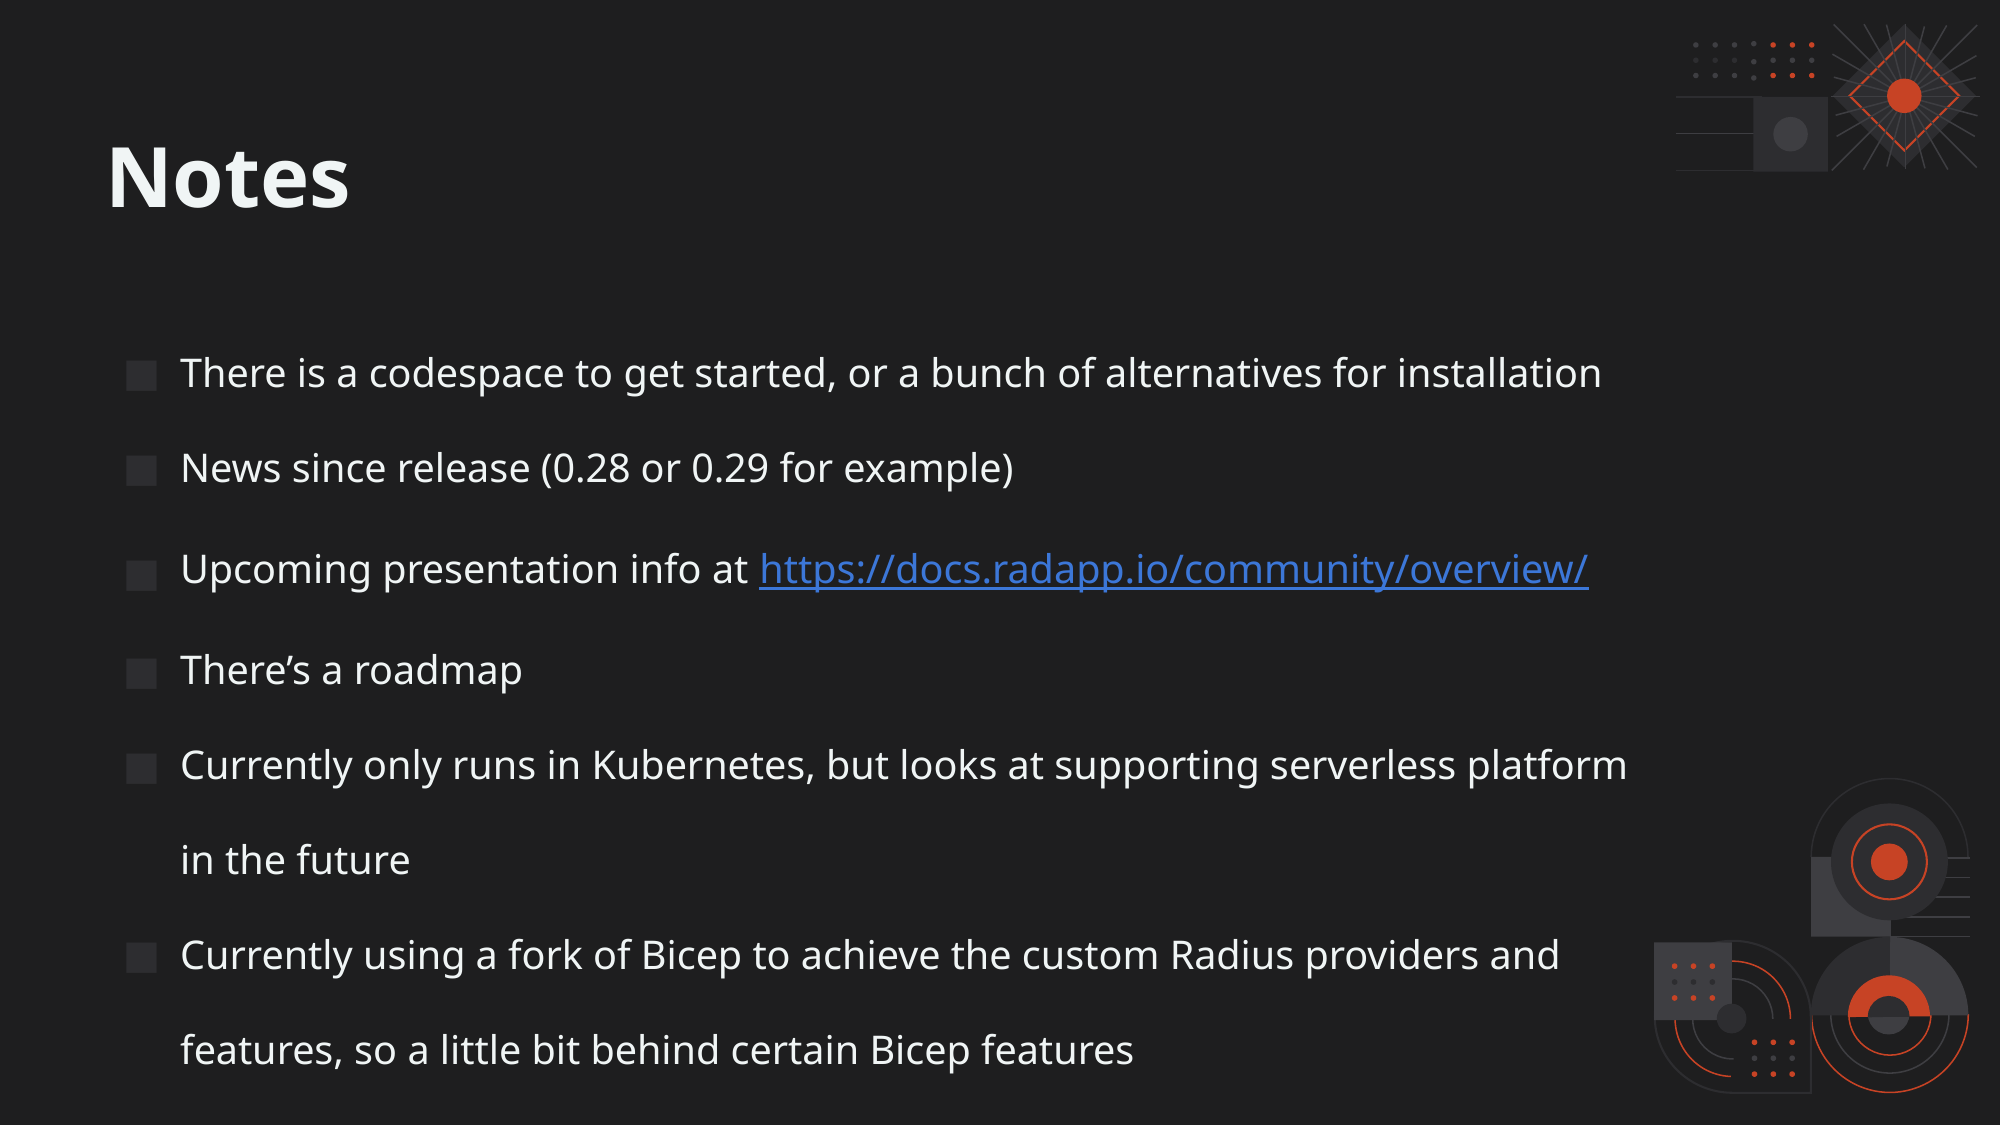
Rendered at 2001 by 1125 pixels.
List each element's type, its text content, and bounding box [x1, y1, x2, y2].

list There is a codespace to get started, or a bunch of alternatives for installation News since release (0.28 or 0.29 for example) Upcoming presentation info at https://docs.radapp.io/community/overview/ There’s a roadmap Currently only runs in Kubernetes, but looks at supporting serverless platform in the future Currently using a fork of Bicep to achieve the custom Radius providers and features, so a little bit behind certain Bicep features Currently you can only manage the cluster Radius is installed in, but multi-cluster support is planned Talk about the concept of “appiness”, the feeling of satisfaction when the application is at the center of every workflow [85, 280, 1677, 1021]
title Notes [85, 123, 1618, 249]
